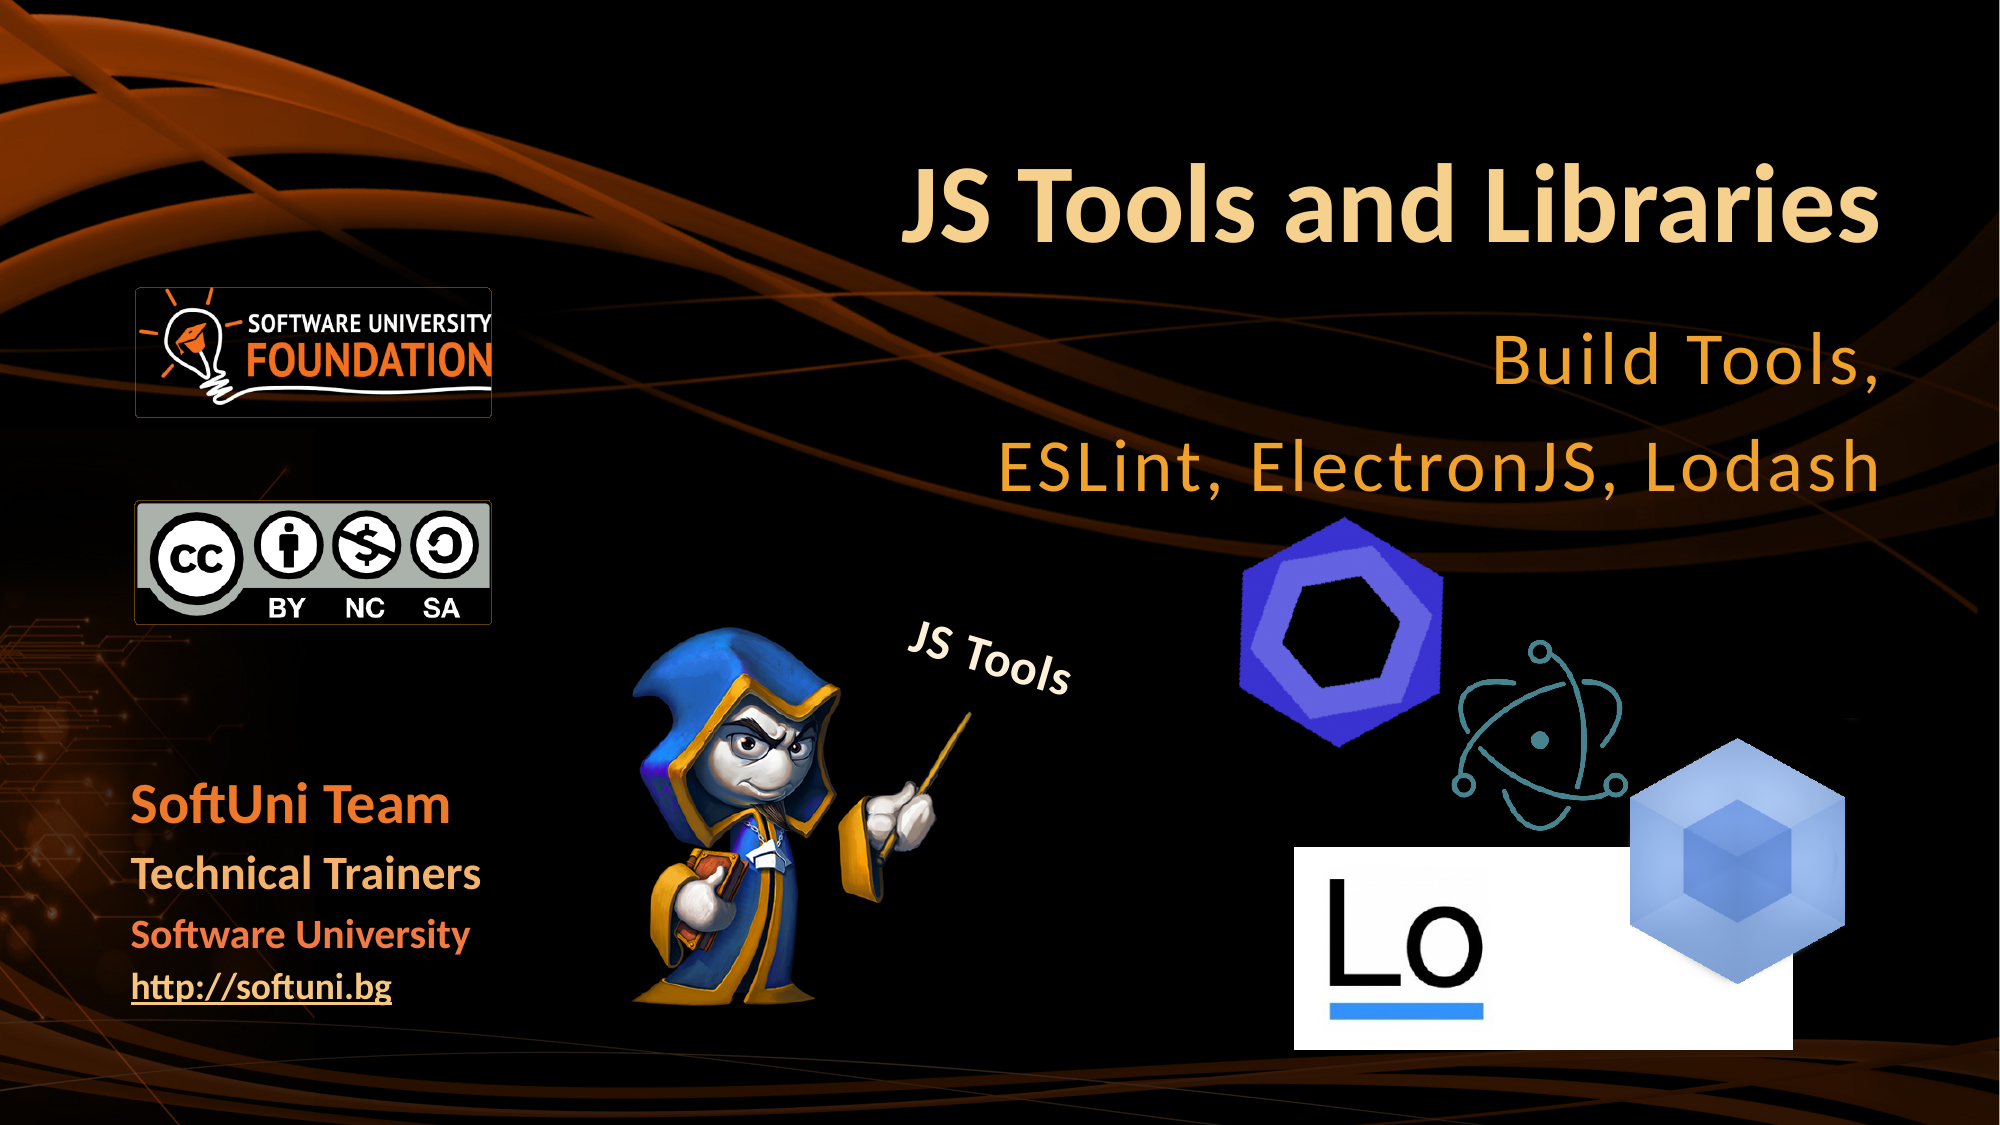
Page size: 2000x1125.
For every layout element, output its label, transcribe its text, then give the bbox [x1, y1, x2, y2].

list Software University [124, 898, 624, 954]
list http://softuni.bg [124, 954, 648, 1013]
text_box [1224, 514, 1877, 1050]
picture [0, 0, 2000, 1125]
list Technical Trainers [124, 832, 624, 898]
title JS Tools and Libraries [549, 109, 1883, 303]
text_box JS Tools [899, 600, 1095, 719]
subtitle Build Tools, ESLint, ElectronJS, Lodash [524, 305, 1883, 513]
list SoftUni Team [124, 755, 624, 832]
